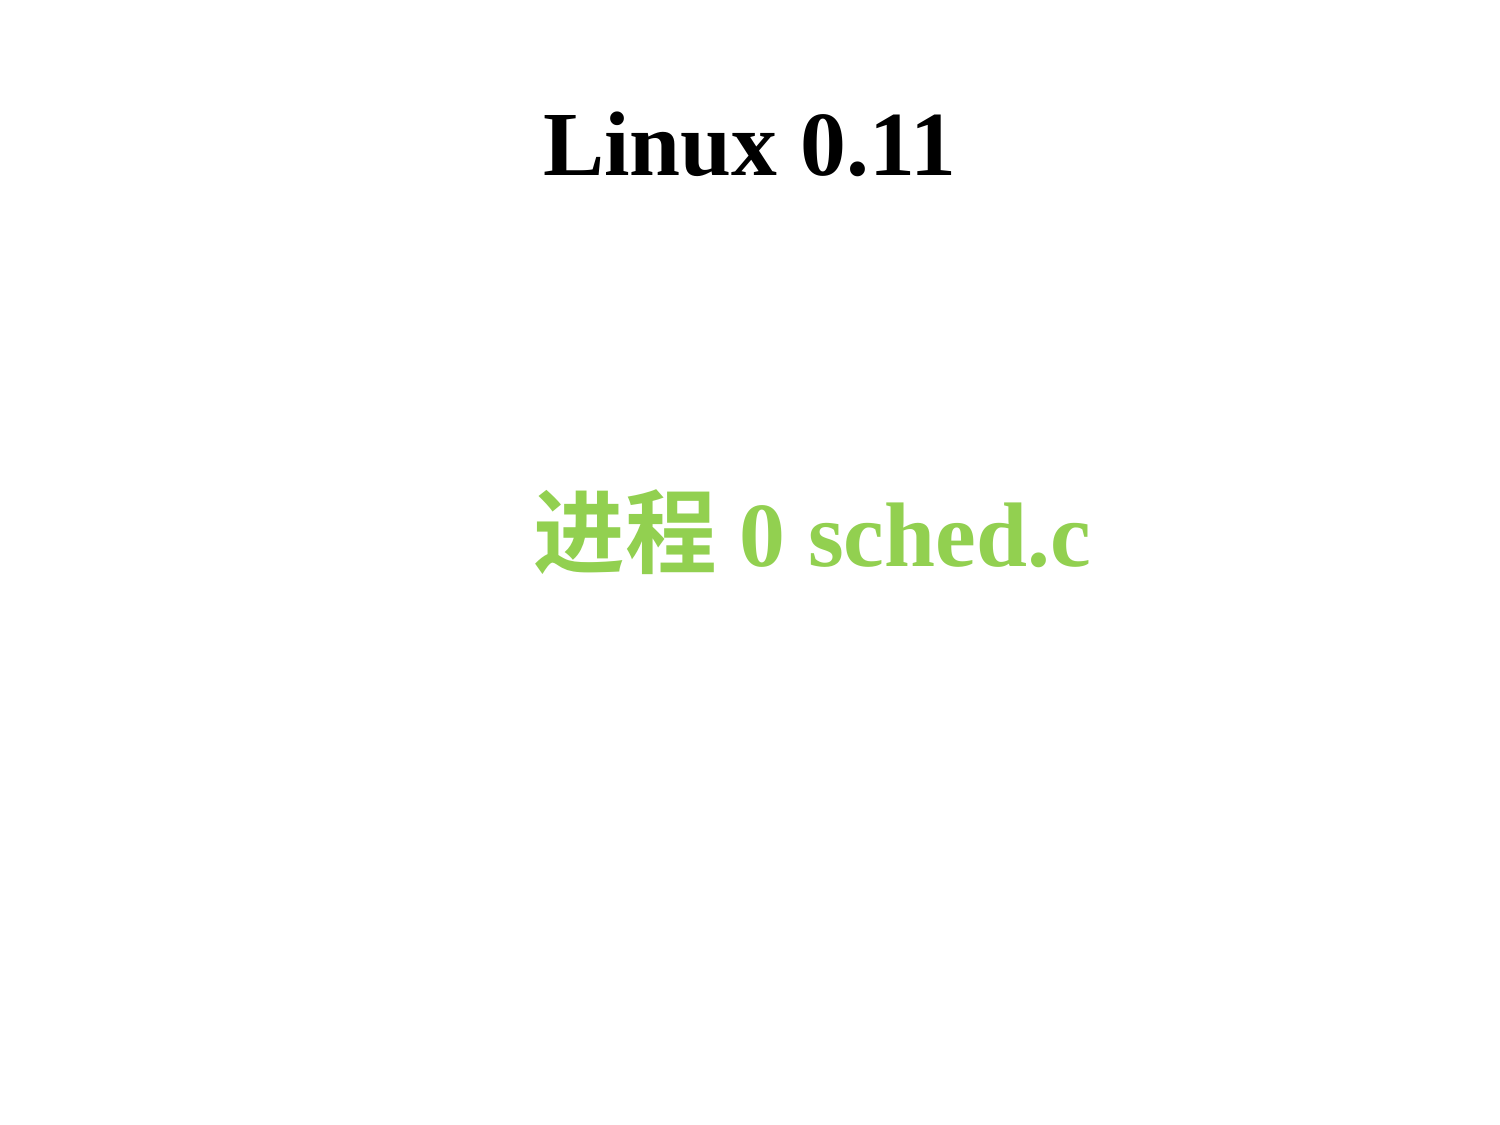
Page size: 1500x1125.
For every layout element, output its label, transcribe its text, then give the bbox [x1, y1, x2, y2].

list 进程0 sched.c [247, 479, 1303, 612]
title Linux 0.11 [75, 45, 1425, 233]
